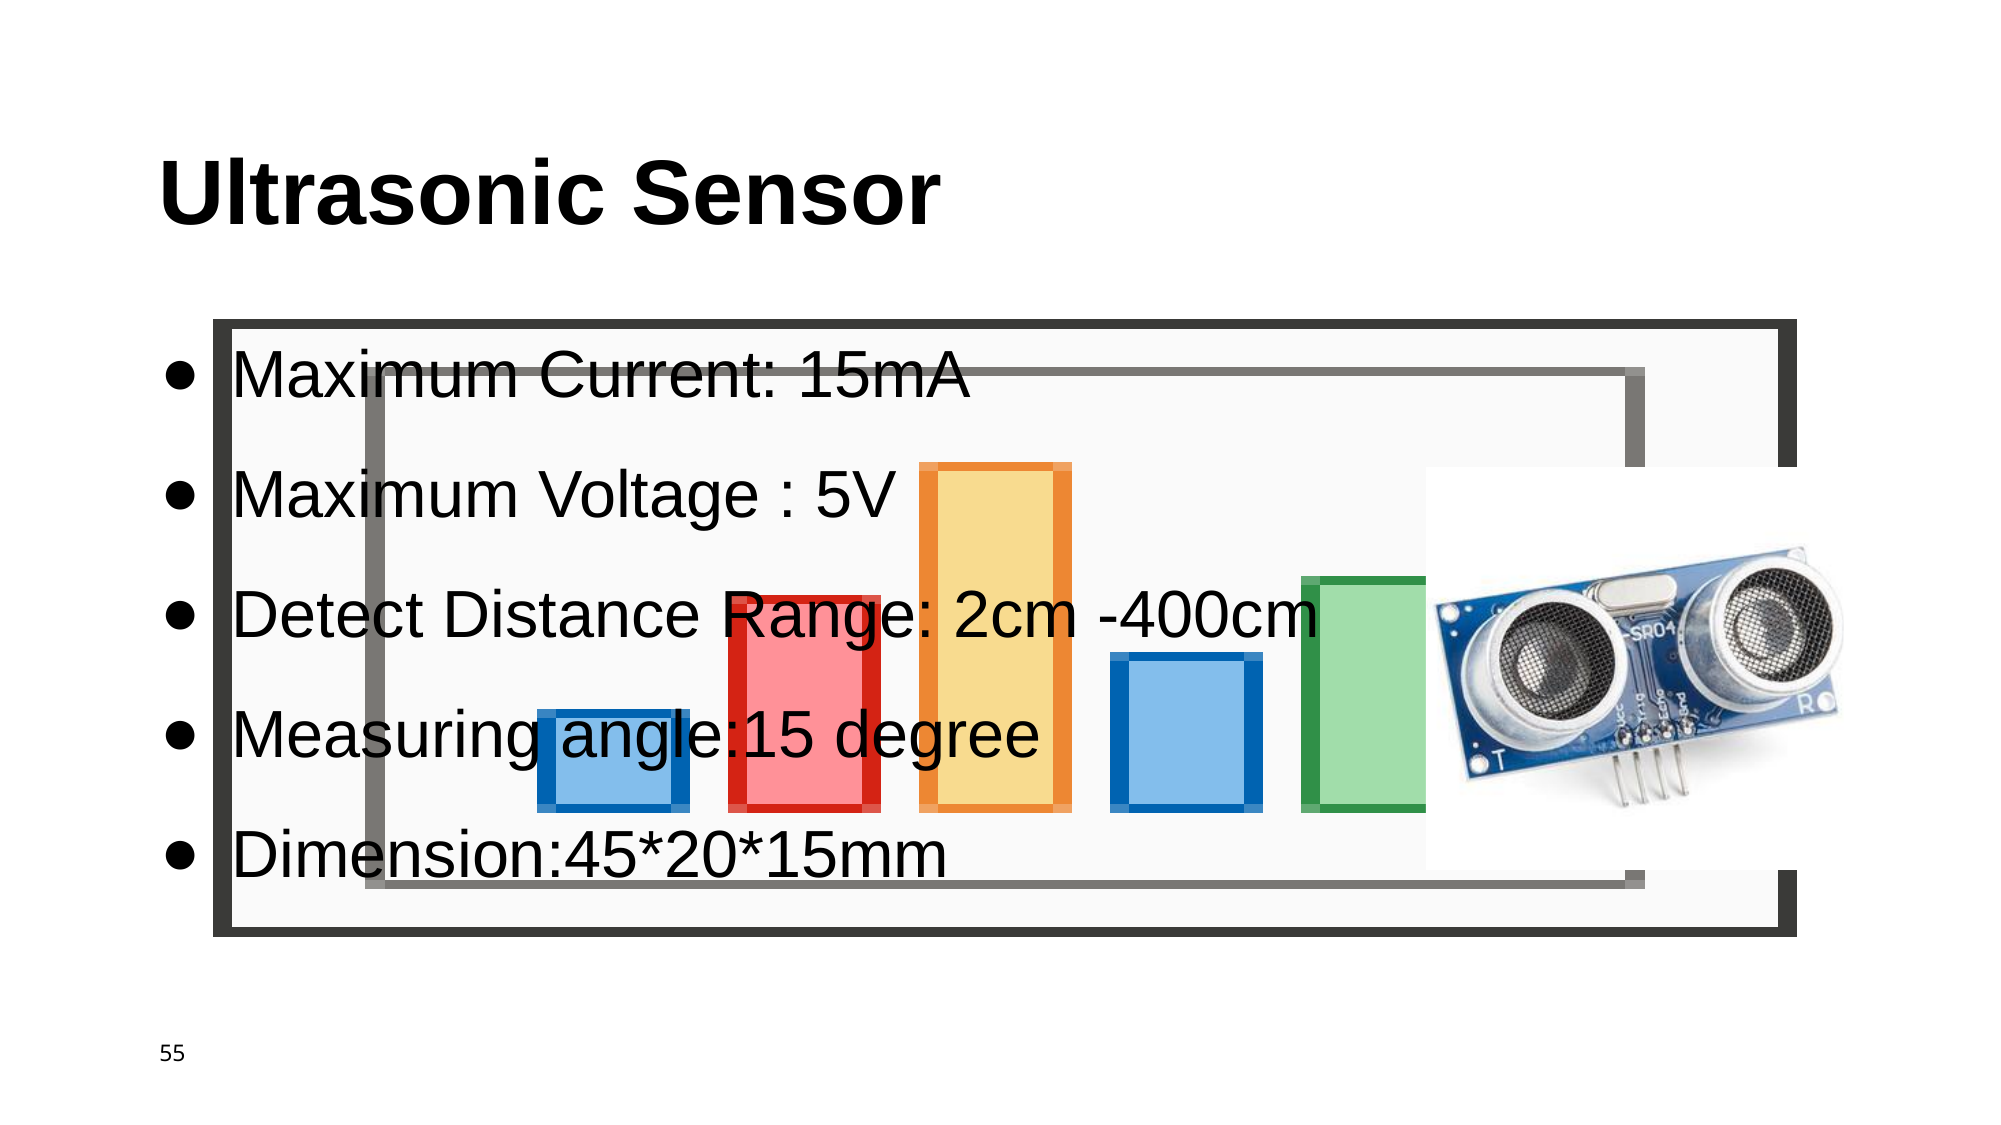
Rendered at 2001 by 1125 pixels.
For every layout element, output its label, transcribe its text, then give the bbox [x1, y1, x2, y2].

slide_number 55 [159, 1038, 246, 1080]
title Ultrasonic Sensor [158, 144, 969, 245]
text_box Maximum Current: 15mA Maximum Voltage : 5V Detect Distance Range: 2cm -400cm Measuring angle:15 degree Dimension:45*20*15mm [156, 291, 1855, 966]
picture [1425, 466, 1844, 870]
